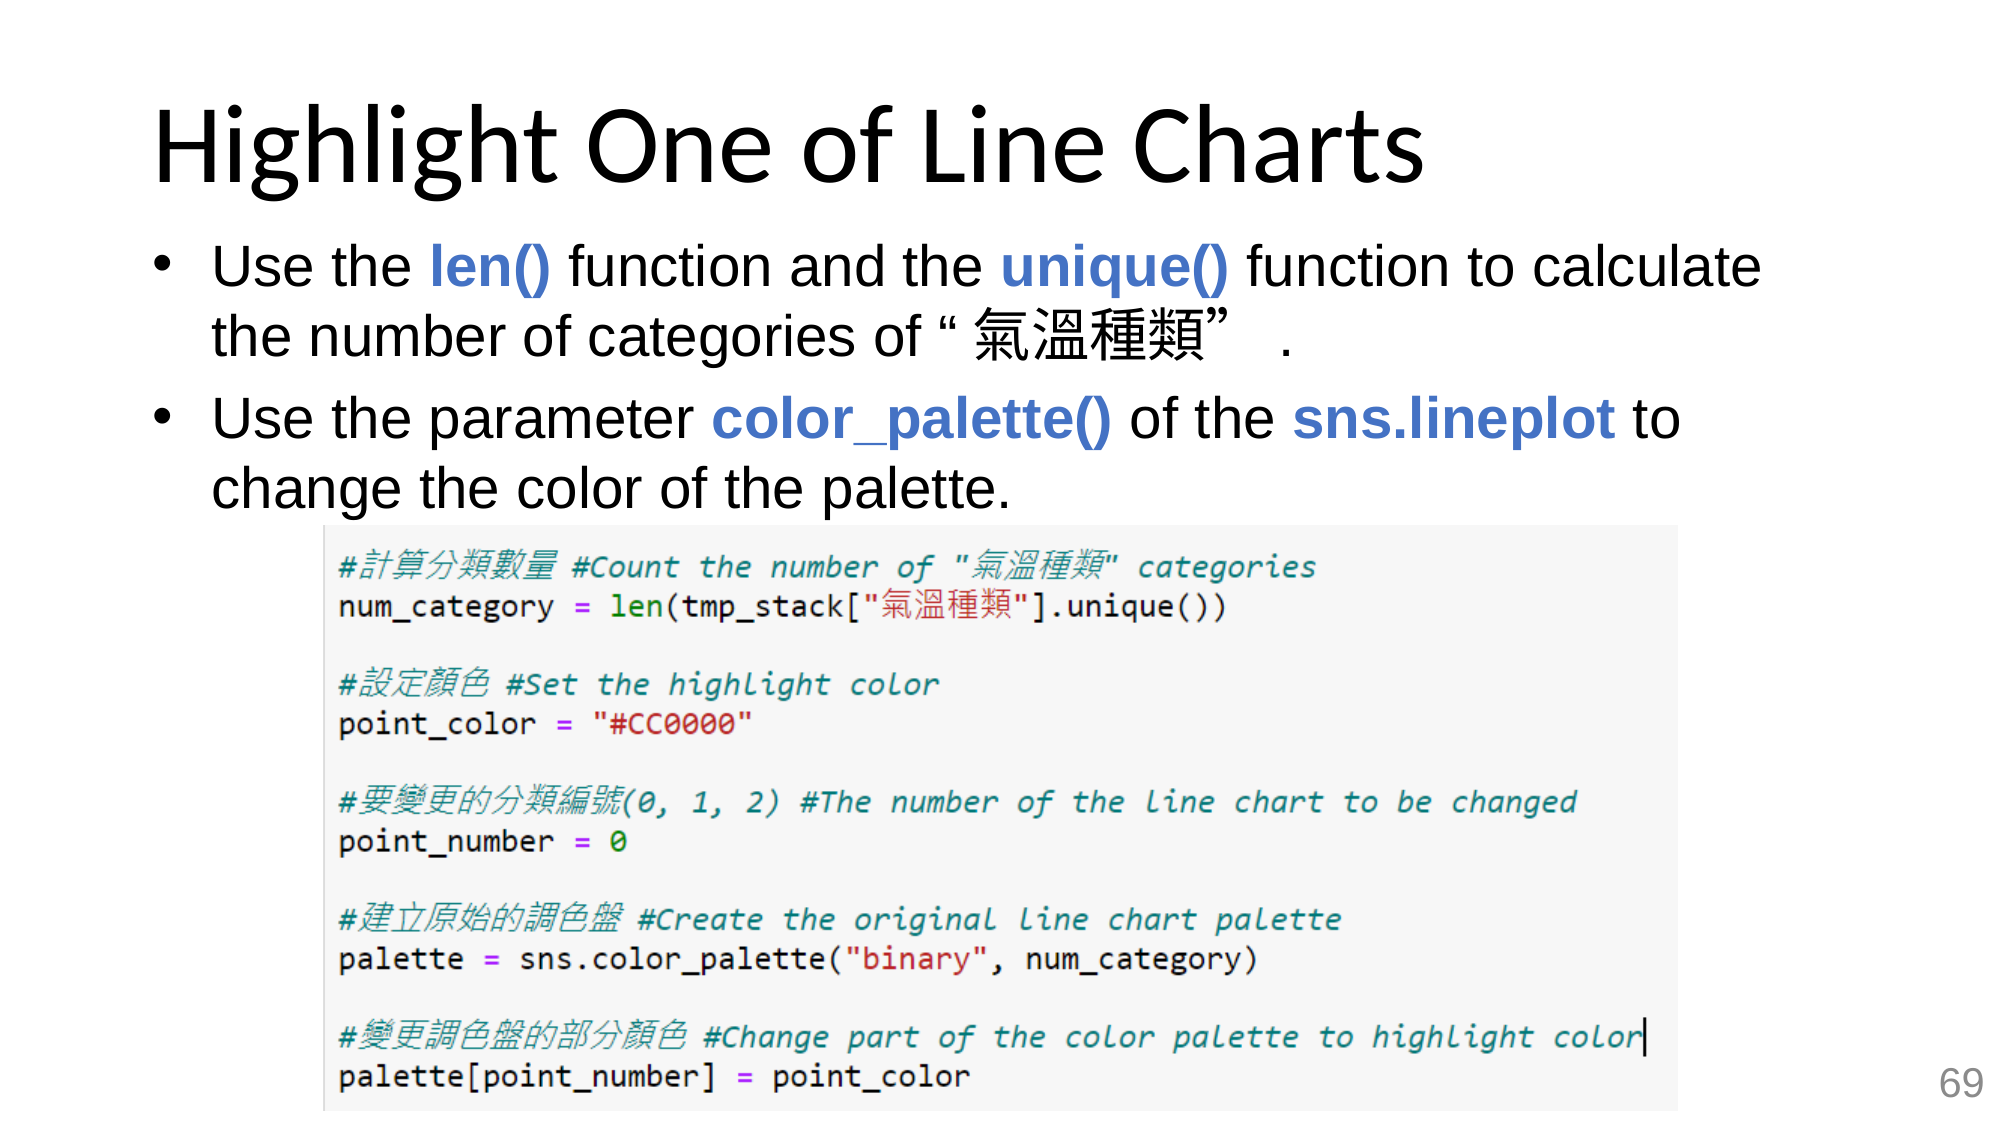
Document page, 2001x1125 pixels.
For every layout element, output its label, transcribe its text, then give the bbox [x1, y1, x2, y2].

title Highlight One of Line Charts [137, 28, 1863, 220]
picture [322, 525, 1678, 1111]
list Use the len() function and the unique() function to calculate the number of categories of “氣溫種類”. Use the parameter color_palette() of the sns.lineplot to change the color of the palette. [137, 220, 1863, 935]
slide_number 69 [1678, 1050, 2000, 1111]
